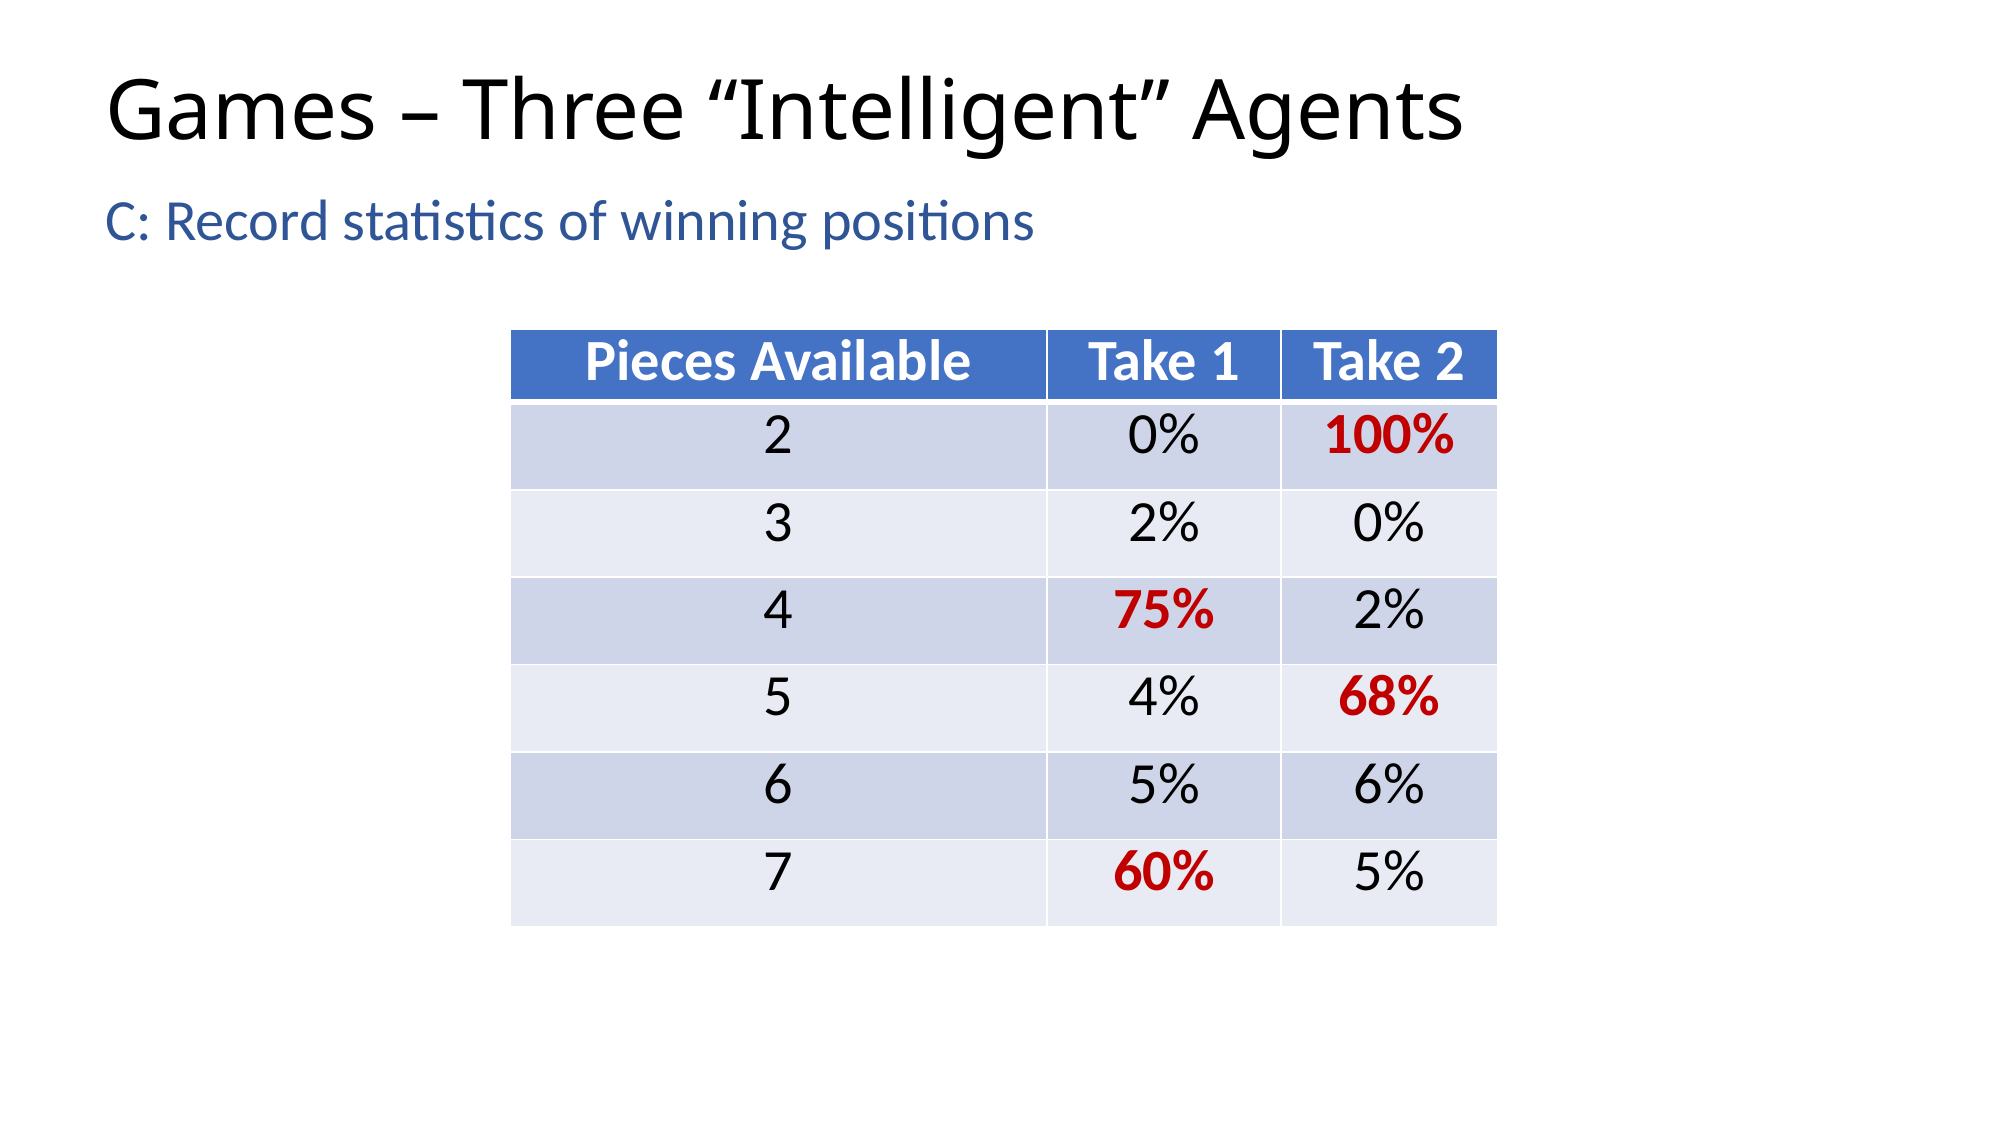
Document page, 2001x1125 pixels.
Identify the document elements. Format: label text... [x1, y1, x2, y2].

table_cell 75% [1048, 578, 1280, 664]
table_cell 60% [1048, 840, 1280, 926]
table_cell 6 [511, 753, 1046, 839]
table_cell 2% [1282, 578, 1497, 664]
table_cell 2% [1048, 491, 1280, 576]
table_cell 4 [511, 578, 1046, 664]
table_header Take 1 [1048, 330, 1280, 399]
title Games – Three “Intelligent” Agents [90, 60, 1816, 164]
table_cell 5% [1048, 753, 1280, 839]
table_cell 3 [511, 491, 1046, 576]
list C: Record statistics of winning positions [90, 182, 1816, 518]
table_cell 6% [1282, 753, 1497, 839]
table_cell 5 [511, 665, 1046, 751]
table_cell 68% [1282, 665, 1497, 751]
table_cell 7 [511, 840, 1046, 926]
table_cell 0% [1048, 405, 1280, 489]
table_cell 2 [511, 405, 1046, 489]
table_cell 5% [1282, 840, 1497, 926]
table_cell 4% [1048, 665, 1280, 751]
table_cell 100% [1282, 405, 1497, 489]
table_cell 0% [1282, 491, 1497, 576]
table_header Take 2 [1282, 330, 1497, 399]
table_header Pieces Available [511, 330, 1046, 399]
